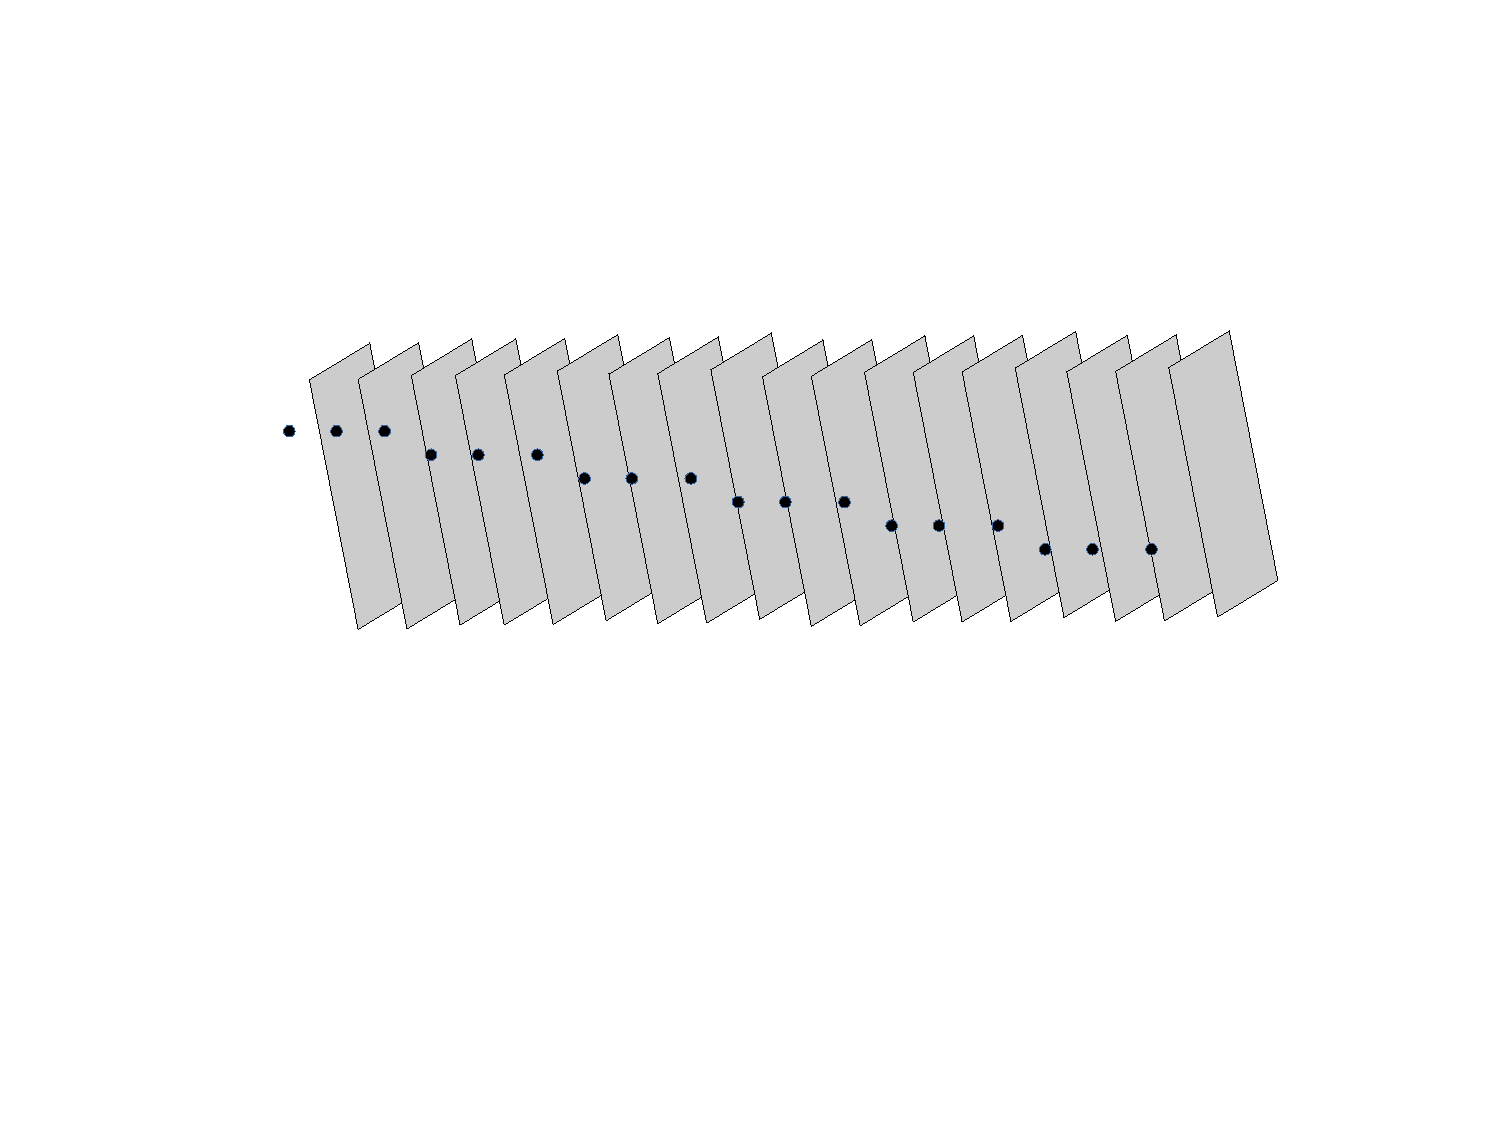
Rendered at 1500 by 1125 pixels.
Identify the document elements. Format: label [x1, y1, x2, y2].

text_box [378, 425, 391, 437]
text_box [425, 448, 437, 461]
text_box [732, 496, 745, 508]
text_box [811, 339, 908, 626]
text_box [913, 335, 1005, 622]
text_box [358, 342, 455, 629]
text_box [1145, 543, 1158, 556]
text_box [411, 338, 499, 625]
text_box [557, 334, 651, 621]
text_box [504, 338, 601, 625]
text_box [608, 337, 701, 624]
text_box [933, 519, 945, 532]
text_box [992, 519, 1004, 532]
text_box [657, 336, 754, 623]
text_box [962, 335, 1059, 622]
text_box [1168, 330, 1278, 617]
text_box [684, 472, 697, 485]
text_box [330, 425, 343, 437]
text_box [838, 496, 851, 508]
text_box [779, 496, 792, 508]
text_box [885, 519, 898, 532]
text_box [762, 339, 855, 627]
text_box [625, 472, 638, 485]
text_box [455, 338, 547, 625]
text_box [1086, 543, 1099, 556]
text_box [472, 448, 485, 461]
text_box [309, 342, 401, 630]
text_box [710, 332, 804, 620]
text_box [1066, 335, 1159, 622]
text_box [1039, 543, 1052, 556]
text_box [864, 335, 956, 622]
text_box [1115, 334, 1212, 621]
text_box [1015, 331, 1109, 618]
text_box [531, 448, 544, 461]
text_box [578, 472, 591, 485]
text_box [283, 425, 296, 437]
